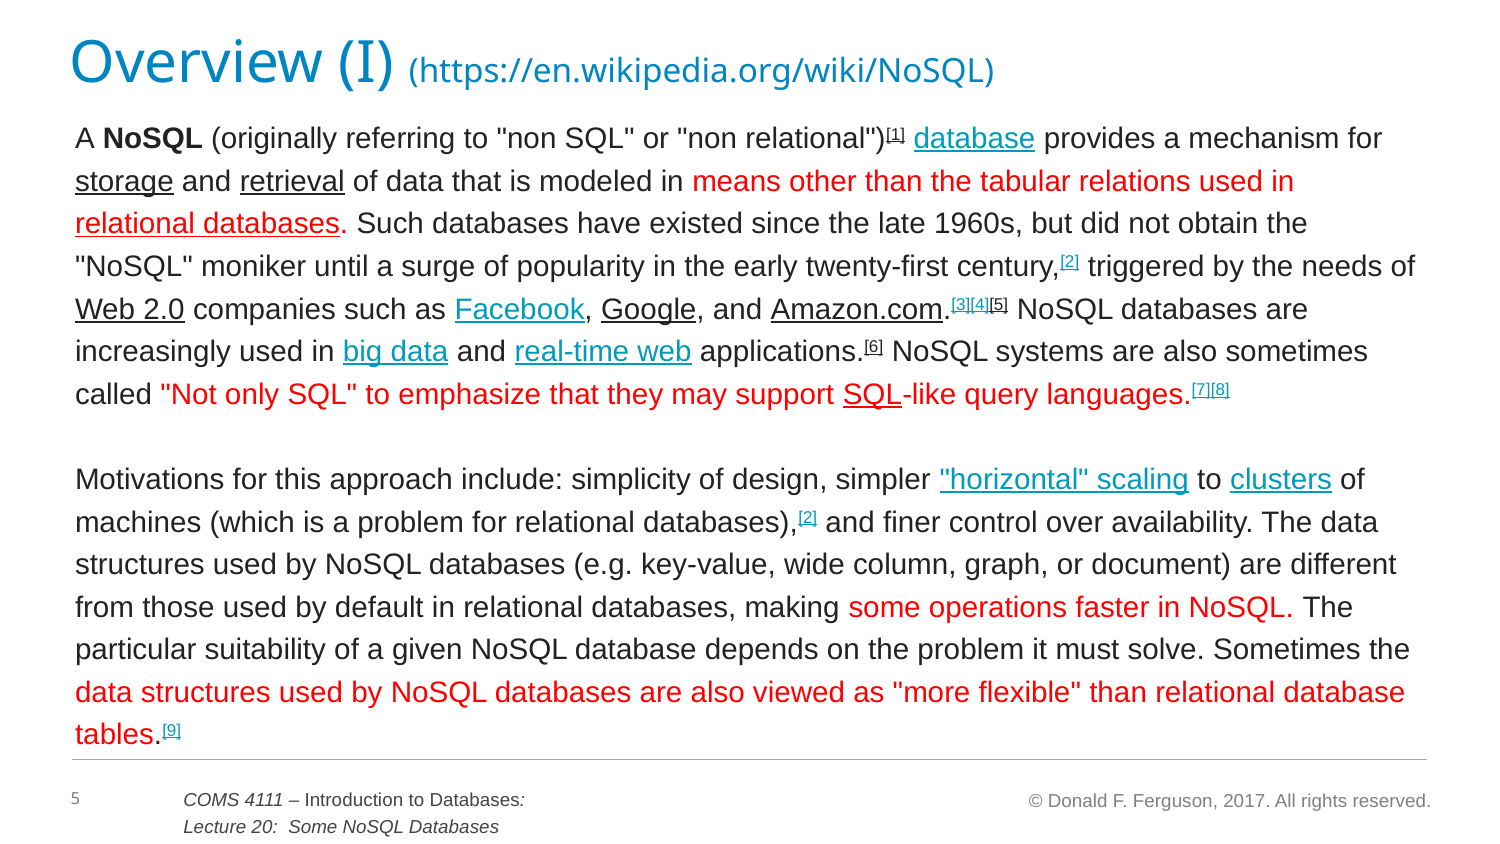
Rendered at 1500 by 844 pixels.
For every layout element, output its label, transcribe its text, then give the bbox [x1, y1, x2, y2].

list A NoSQL (originally referring to "non SQL" or "non relational")[1] database provides a mechanism for storage and retrieval of data that is modeled in means other than the tabular relations used in relational databases. Such databases have existed since the late 1960s, but did not obtain the "NoSQL" moniker until a surge of popularity in the early twenty-first century,[2] triggered by the needs of Web 2.0 companies such as Facebook, Google, and Amazon.com.[3][4][5] NoSQL databases are increasingly used in big data and real-time web applications.[6] NoSQL systems are also sometimes called "Not only SQL" to emphasize that they may support SQL-like query languages.[7][8] Motivations for this approach include: simplicity of design, simpler "horizontal" scaling to clusters of machines (which is a problem for relational databases),[2] and finer control over availability. The data structures used by NoSQL databases (e.g. key-value, wide column, graph, or document) are different from those used by default in relational databases, making some operations faster in NoSQL. The particular suitability of a given NoSQL database depends on the problem it must solve. Sometimes the data structures used by NoSQL databases are also viewed as "more flexible" than relational database tables.[9] [74, 111, 1432, 753]
title Overview (I) (https://en.wikipedia.org/wiki/NoSQL) [69, 31, 1429, 96]
